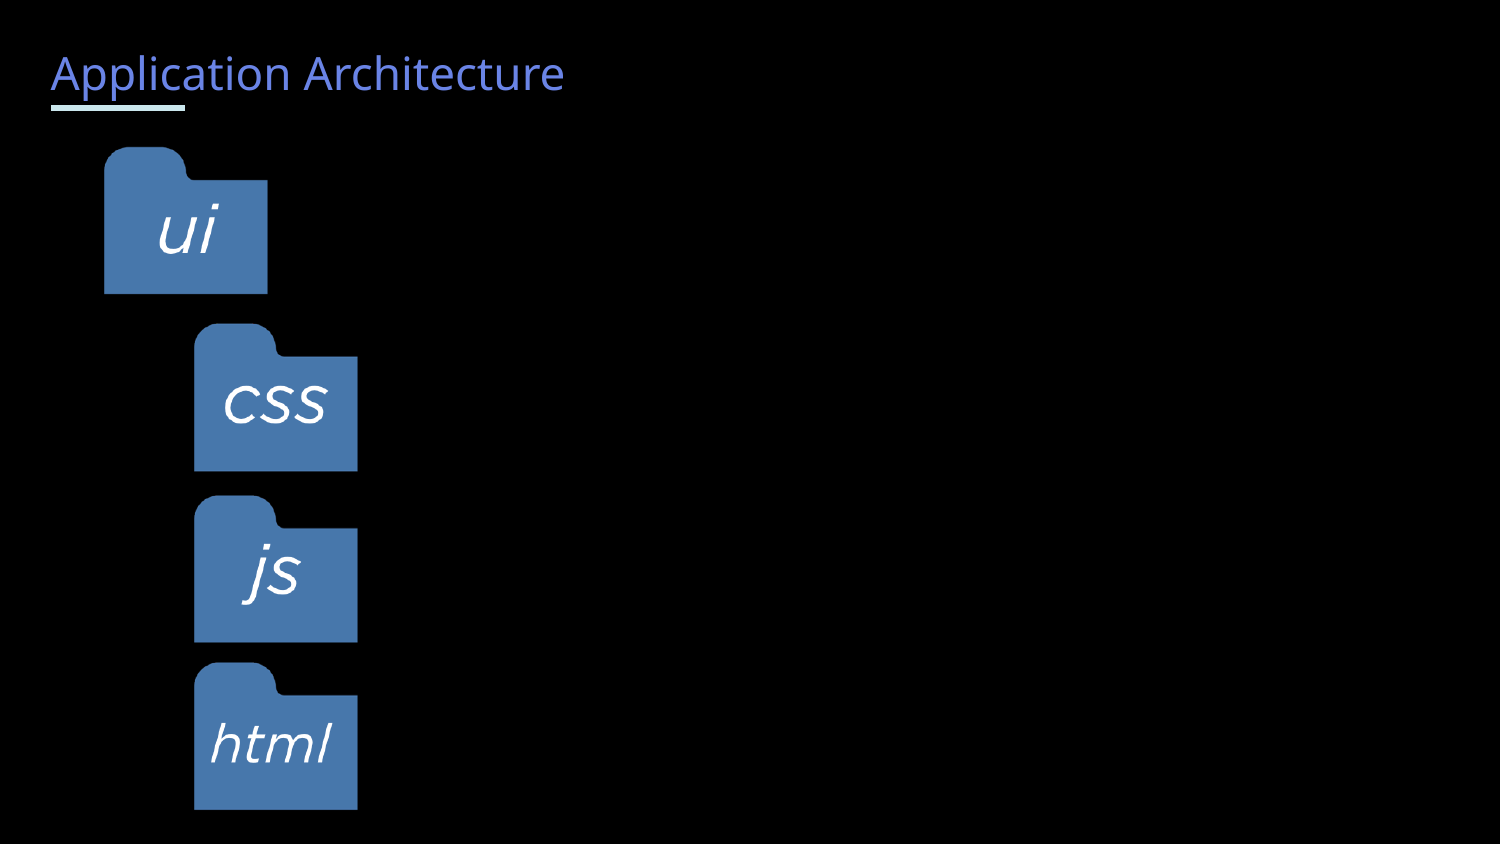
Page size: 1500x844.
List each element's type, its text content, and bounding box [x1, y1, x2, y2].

subtitle Application Architecture [35, 21, 735, 101]
picture [87, 121, 375, 834]
